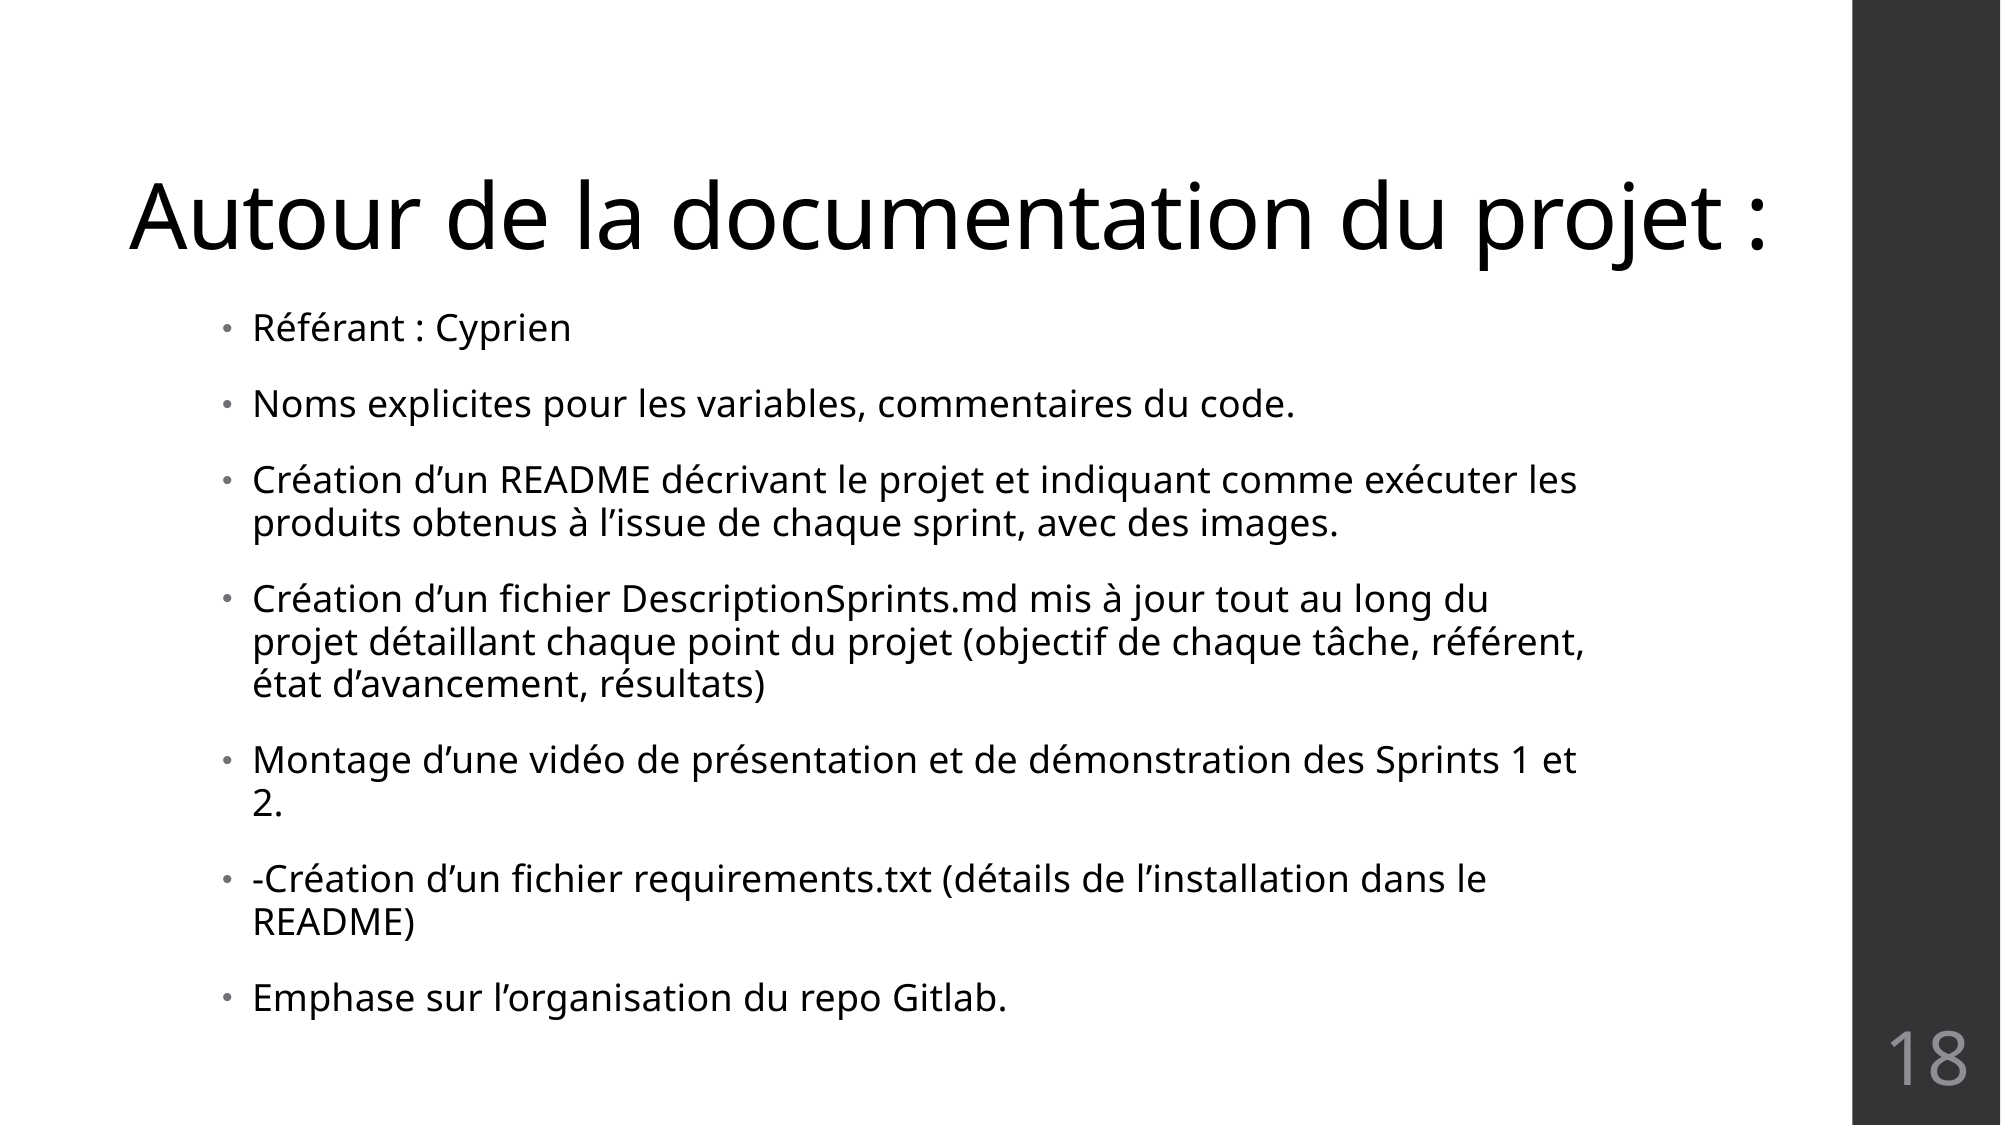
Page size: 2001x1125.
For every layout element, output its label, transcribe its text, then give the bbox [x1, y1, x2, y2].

list Référant : Cyprien Noms explicites pour les variables, commentaires du code. Création d’un README décrivant le projet et indiquant comme exécuter les produits obtenus à l’issue de chaque sprint, avec des images. Création d’un fichier DescriptionSprints.md mis à jour tout au long du projet détaillant chaque point du projet (objectif de chaque tâche, référent, état d’avancement, résultats) Montage d’une vidéo de présentation et de démonstration des Sprints 1 et 2. -Création d’un fichier requirements.txt (détails de l’installation dans le README) Emphase sur l’organisation du repo Gitlab. [206, 299, 1617, 1014]
slide_number 18 [1852, 1012, 2000, 1110]
title Autour de la documentation du projet : [114, 60, 1797, 278]
